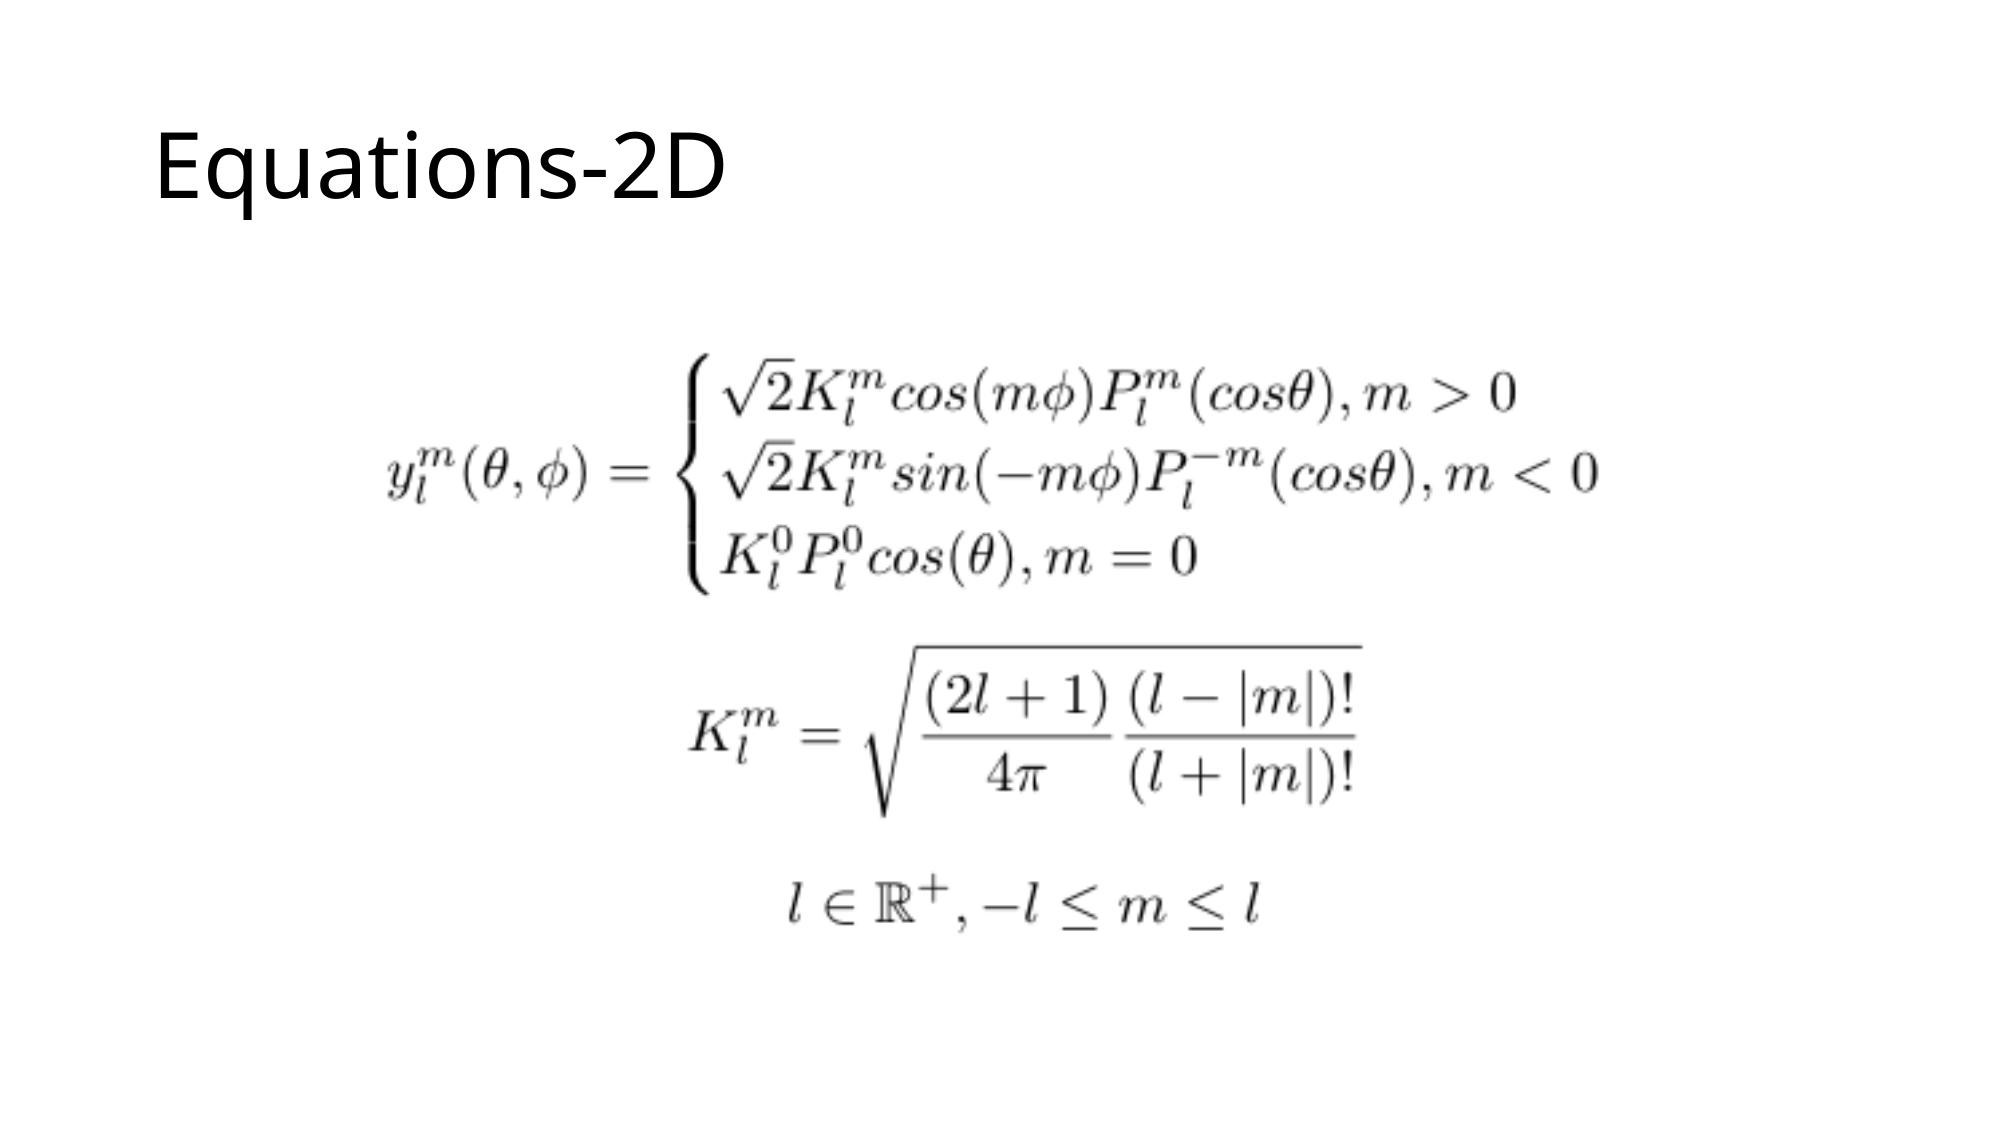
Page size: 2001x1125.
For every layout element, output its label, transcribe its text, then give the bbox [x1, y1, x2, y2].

title Equations-2D [137, 59, 1863, 278]
picture [121, 298, 1757, 990]
